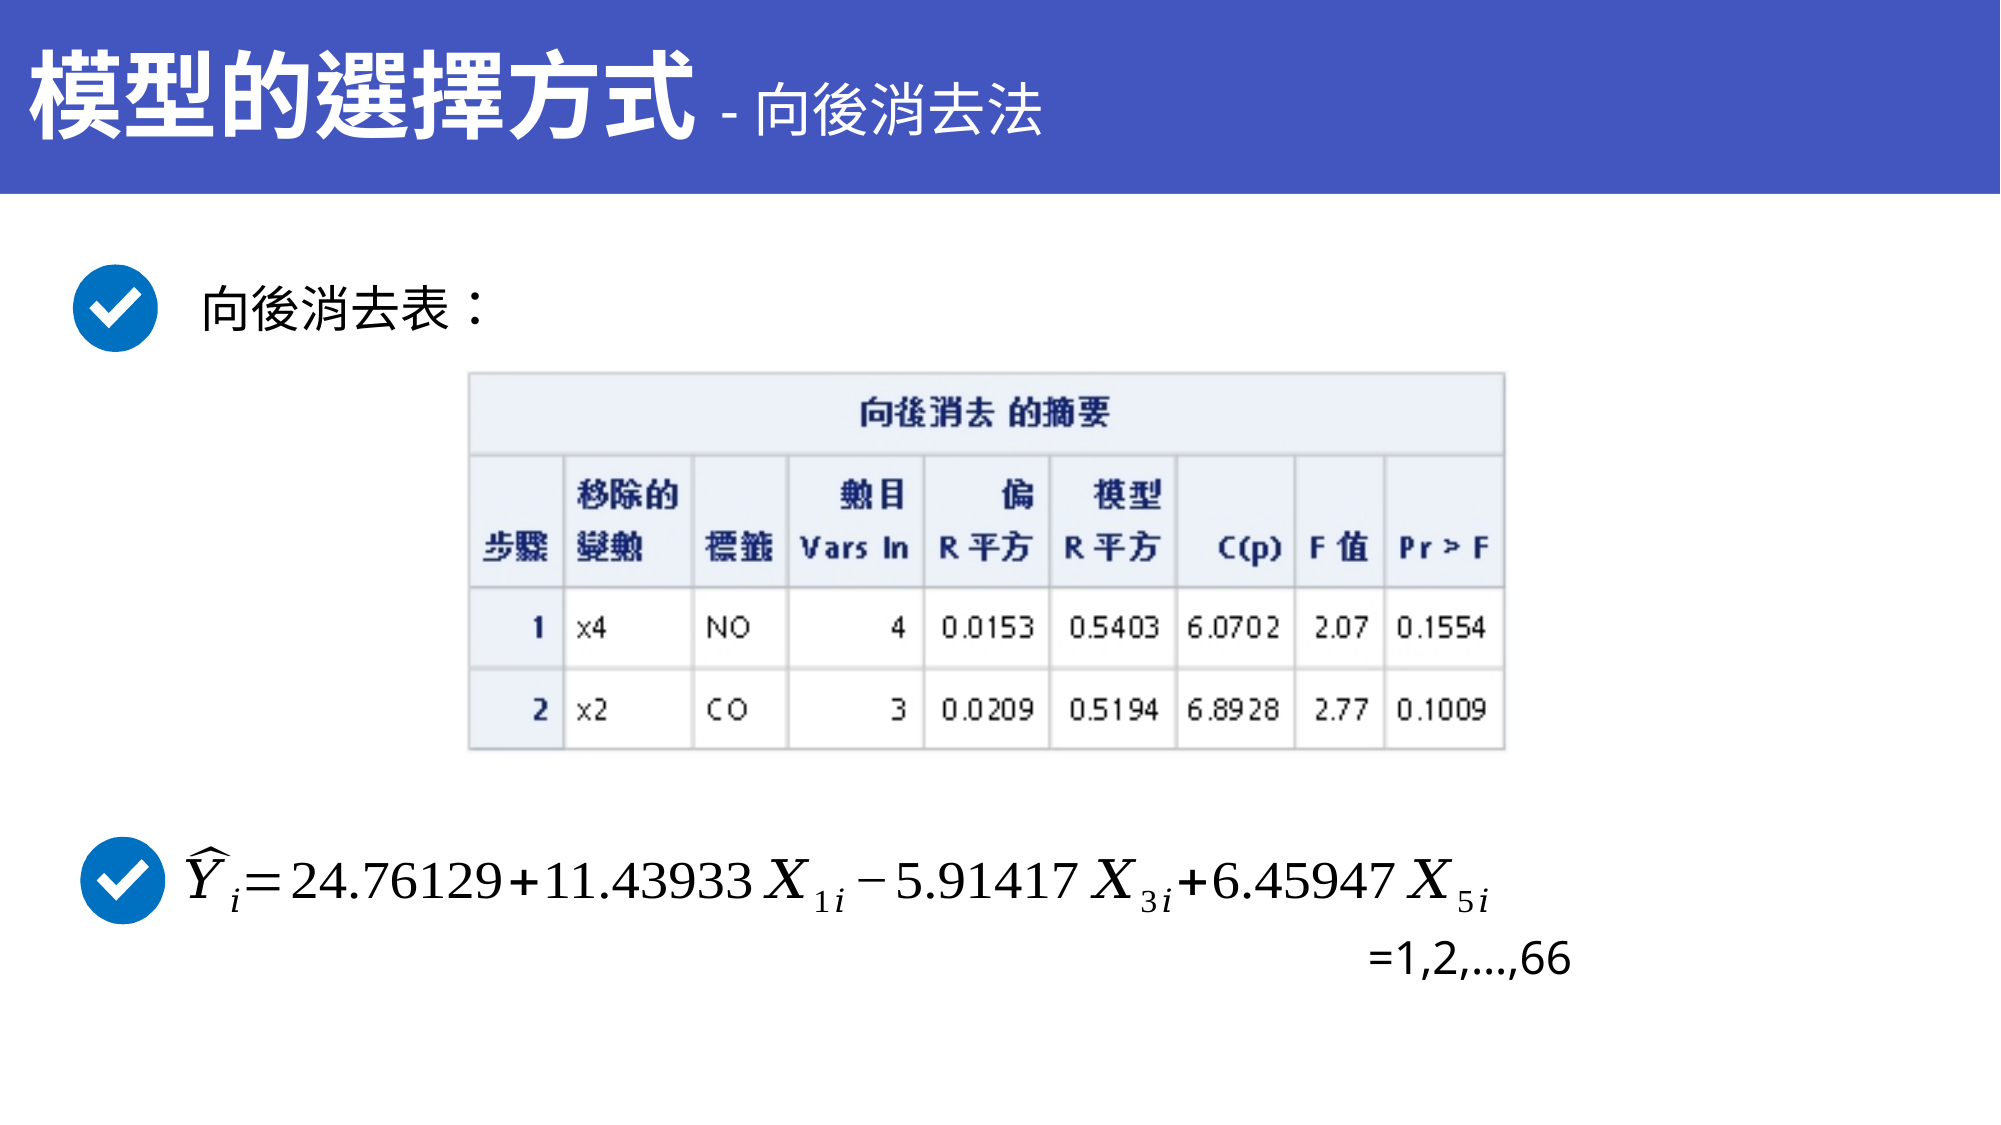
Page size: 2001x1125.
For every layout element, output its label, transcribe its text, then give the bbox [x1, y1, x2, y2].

picture [465, 370, 1509, 754]
text_box 向後消去表： [185, 270, 516, 346]
list 模型的選擇方式-向後消去法 [11, 0, 1471, 201]
text_box [80, 836, 166, 925]
text_box [72, 264, 158, 353]
